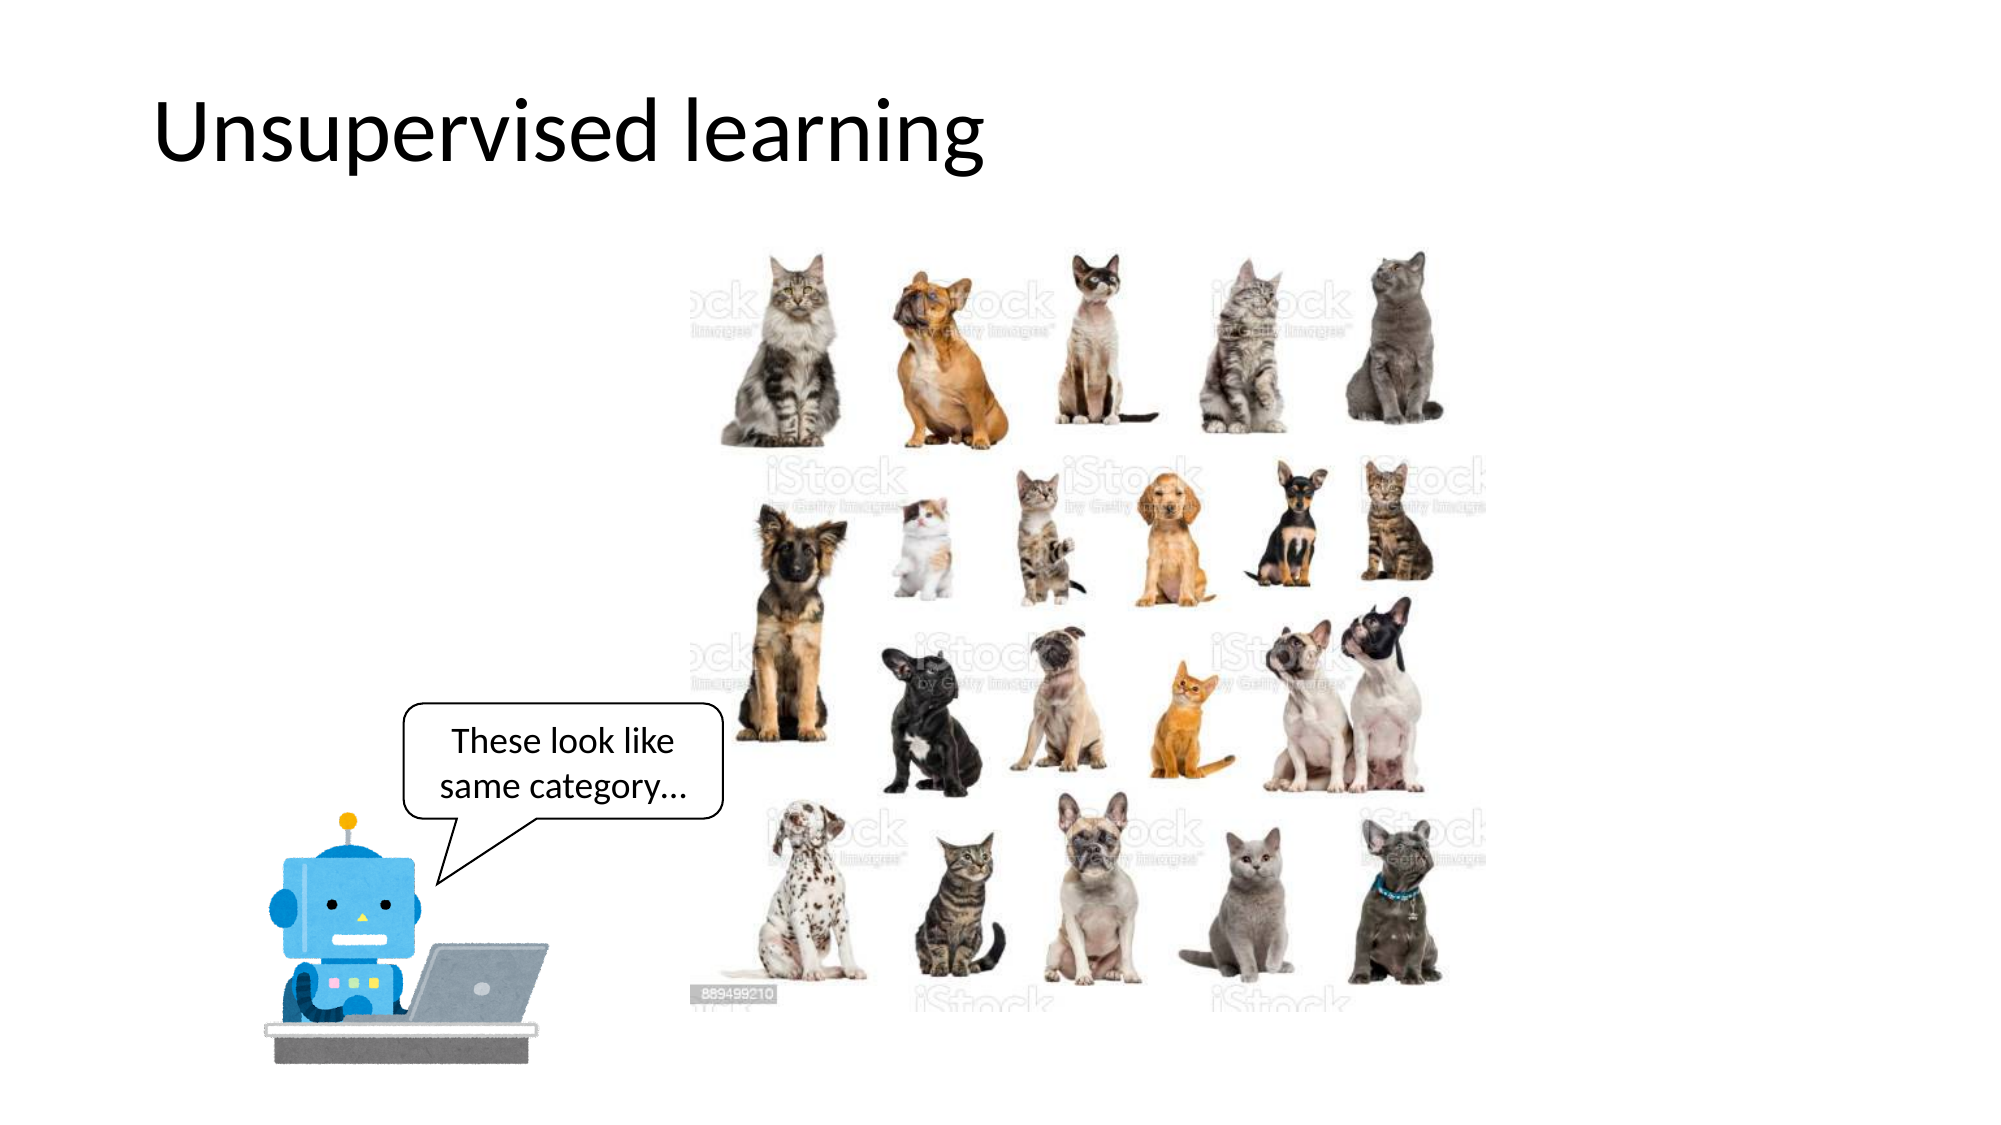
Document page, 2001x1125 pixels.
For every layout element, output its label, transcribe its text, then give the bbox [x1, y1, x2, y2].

title Unsupervised learning [137, 59, 1863, 205]
text_box These look like same category… [402, 702, 690, 820]
picture [690, 216, 1486, 1012]
picture [256, 798, 556, 1082]
